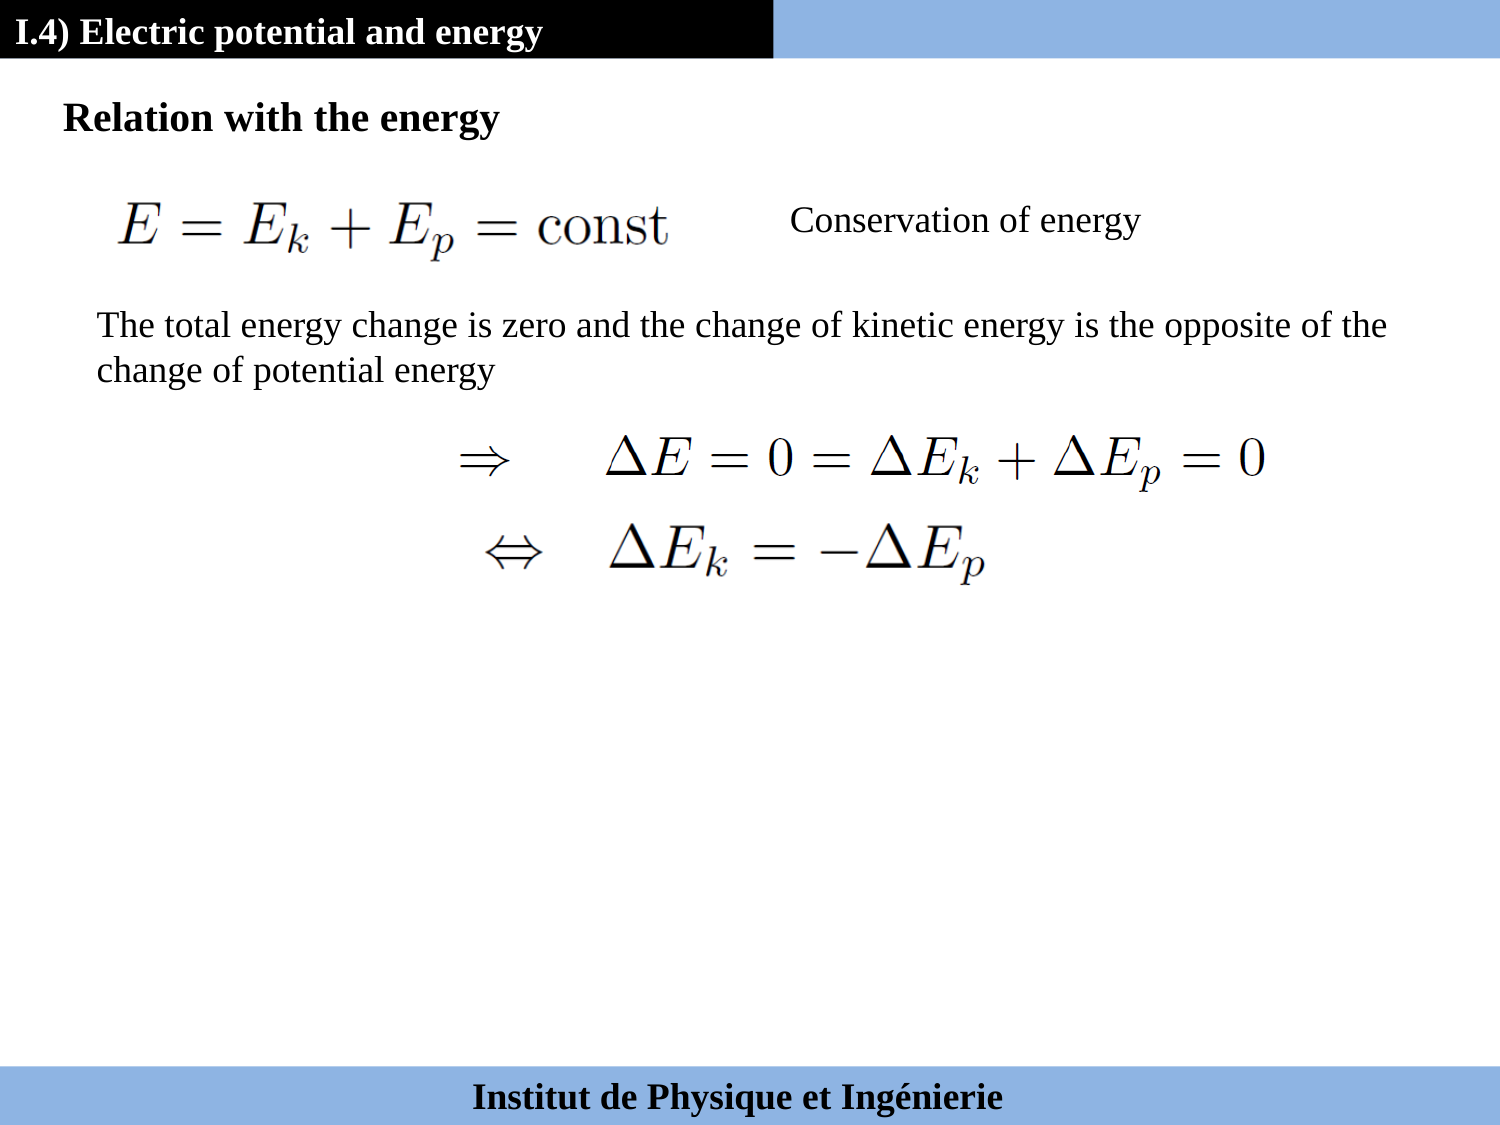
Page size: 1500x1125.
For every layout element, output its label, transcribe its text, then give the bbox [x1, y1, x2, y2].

text_box [1028, 1064, 1500, 1125]
text_box Relation with the energy [48, 82, 527, 147]
picture [445, 409, 1278, 598]
text_box [775, 0, 1500, 61]
text_box The total energy change is zero and the change of kinetic energy is the opposite of the change of potential energy [81, 292, 1407, 398]
text_box [0, 1064, 400, 1125]
text_box I.4) Electric potential and energy [0, 0, 844, 60]
text_box Institut de Physique et Ingénierie [400, 1064, 1028, 1125]
text_box Conservation of energy [775, 187, 1157, 248]
picture [105, 175, 680, 273]
